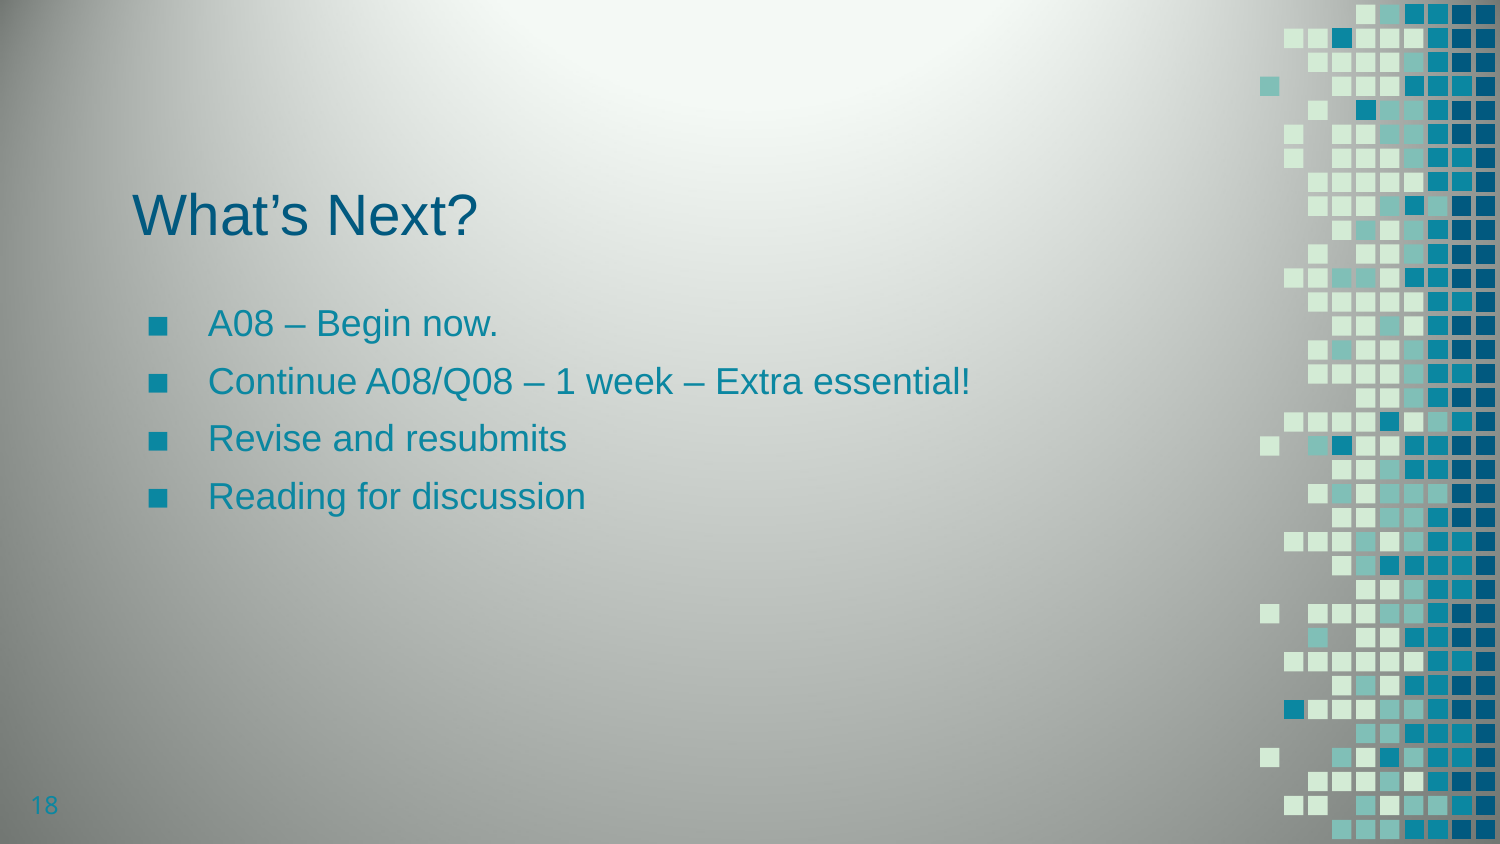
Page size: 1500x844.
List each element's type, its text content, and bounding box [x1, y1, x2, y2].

picture [0, 0, 1500, 844]
list A08 – Begin now. Continue A08/Q08 – 1 week – Extra essential! Revise and resubmits Reading for discussion [117, 284, 1227, 774]
title What’s Next? [117, 121, 1227, 262]
slide_number 18 [15, 774, 105, 839]
